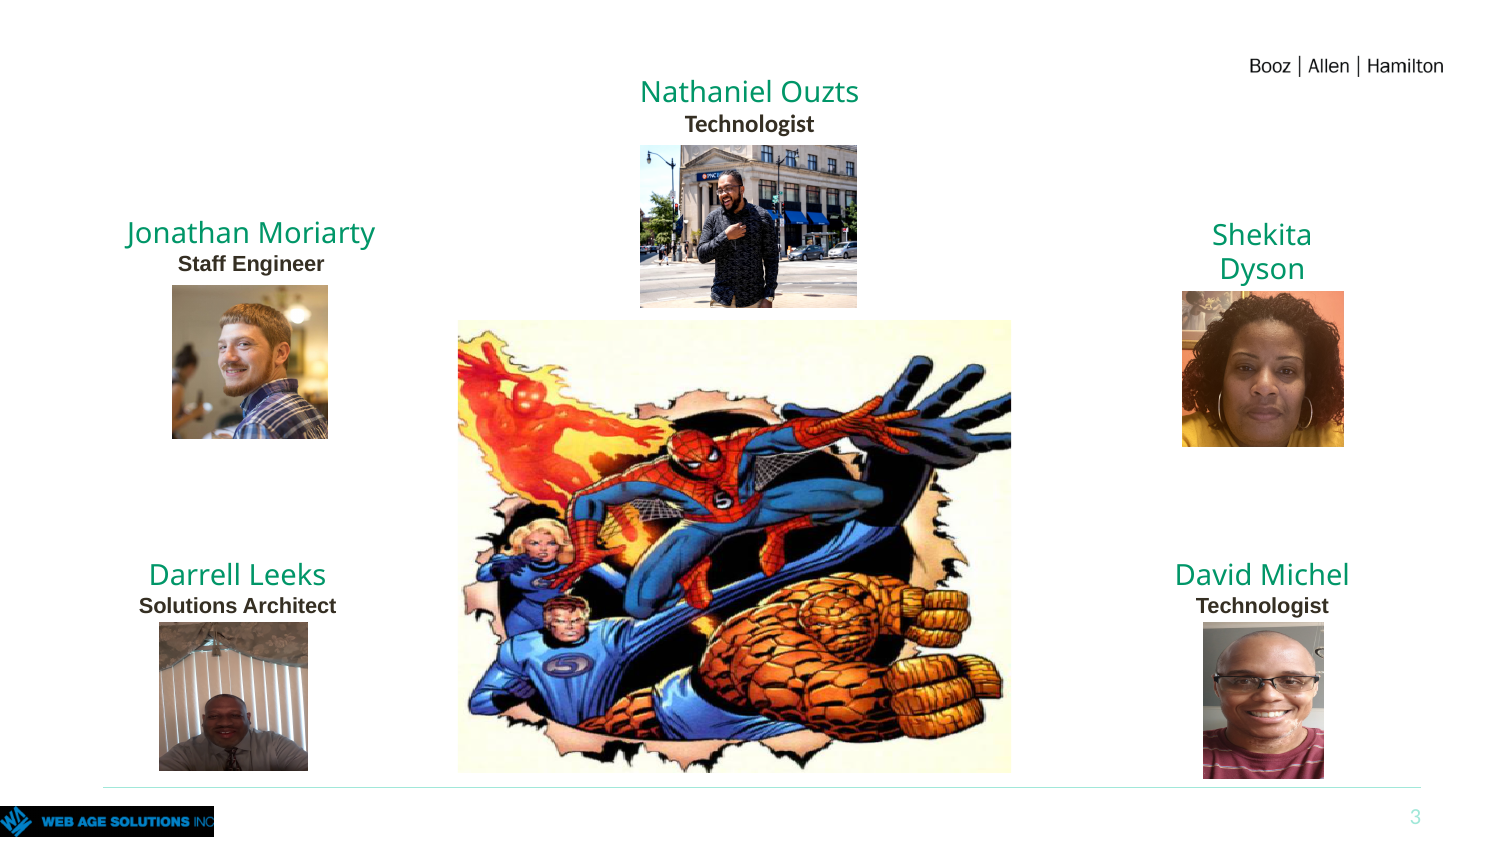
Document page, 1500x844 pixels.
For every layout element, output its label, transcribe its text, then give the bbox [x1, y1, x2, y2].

picture [457, 320, 1012, 774]
picture [1202, 622, 1324, 779]
picture [1182, 291, 1344, 448]
picture [158, 621, 308, 771]
text_box Nathaniel Ouzts Technologist [590, 67, 910, 174]
picture [640, 145, 857, 308]
picture [0, 805, 214, 838]
text_box David Michel Technologist [1116, 550, 1409, 657]
text_box Shekita Dyson Cloud Engineer [1160, 208, 1365, 320]
picture [1215, 30, 1473, 102]
text_box Darrell Leeks Solutions Architect [124, 550, 352, 657]
slide_number 3 [1364, 787, 1422, 844]
picture [172, 284, 328, 439]
text_box Jonathan Moriarty Staff Engineer [91, 209, 412, 312]
